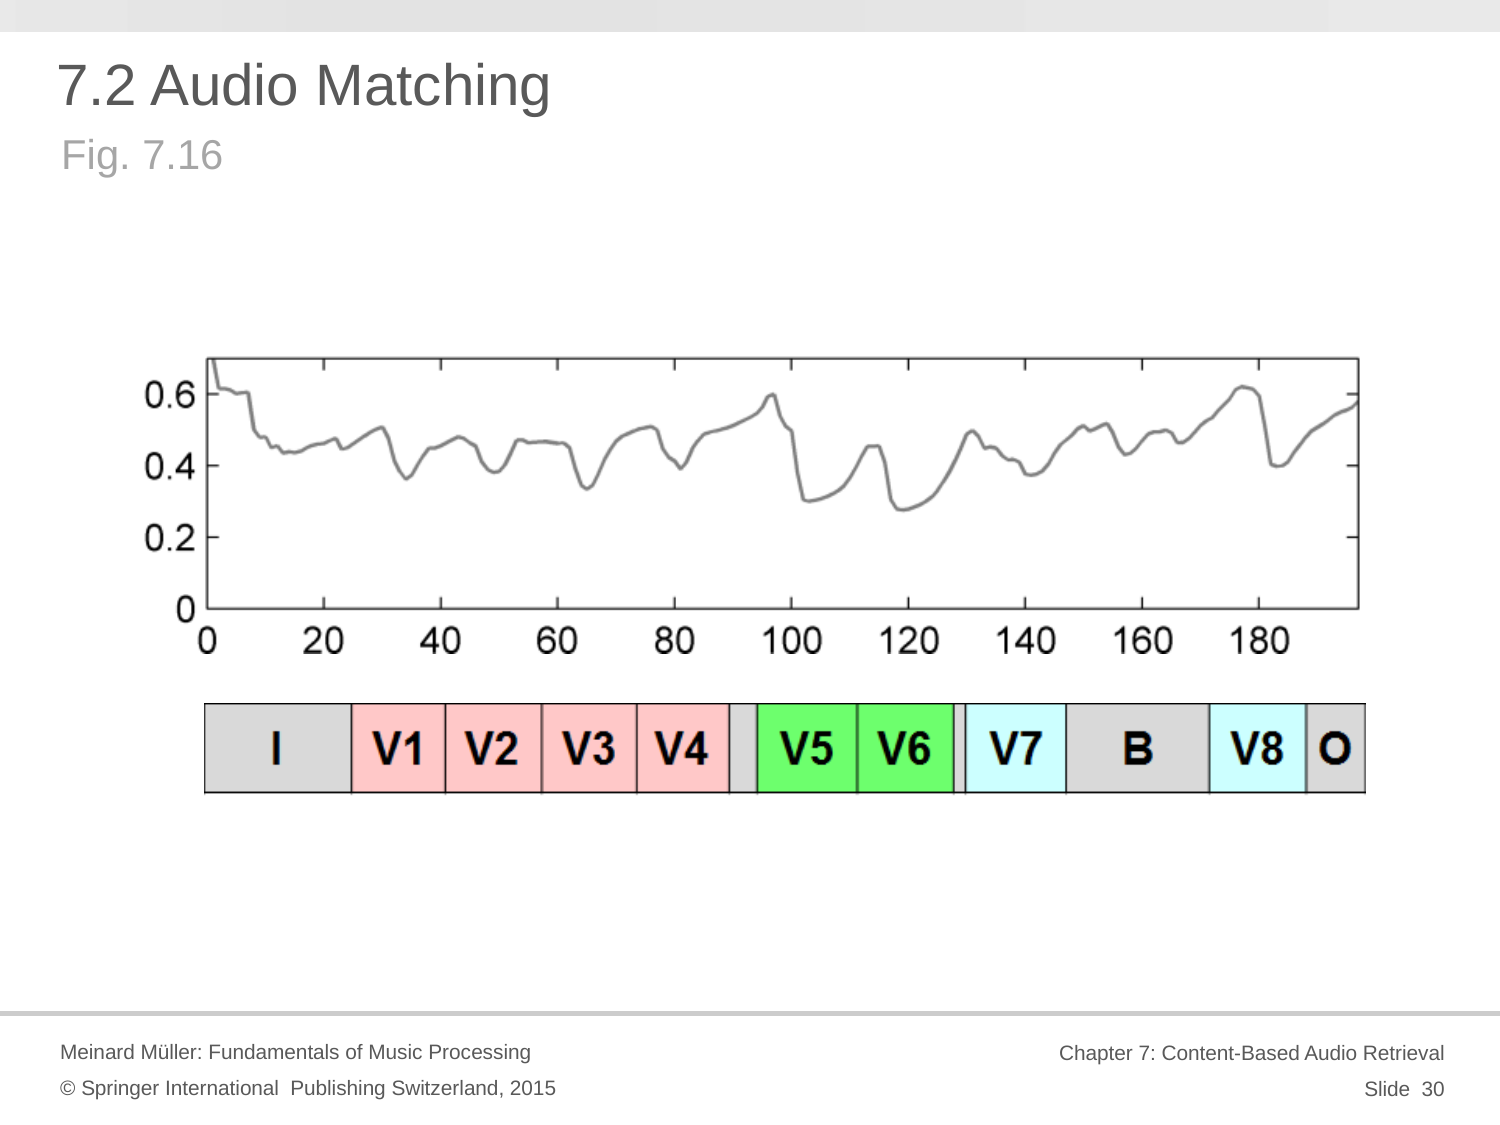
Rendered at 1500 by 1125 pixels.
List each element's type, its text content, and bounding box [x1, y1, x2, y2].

list Fig. 7.16 [46, 115, 276, 198]
picture [0, 0, 1500, 32]
picture [204, 703, 1366, 802]
title 7.2 Audio Matching [40, 39, 1448, 133]
picture [14, 335, 1500, 654]
